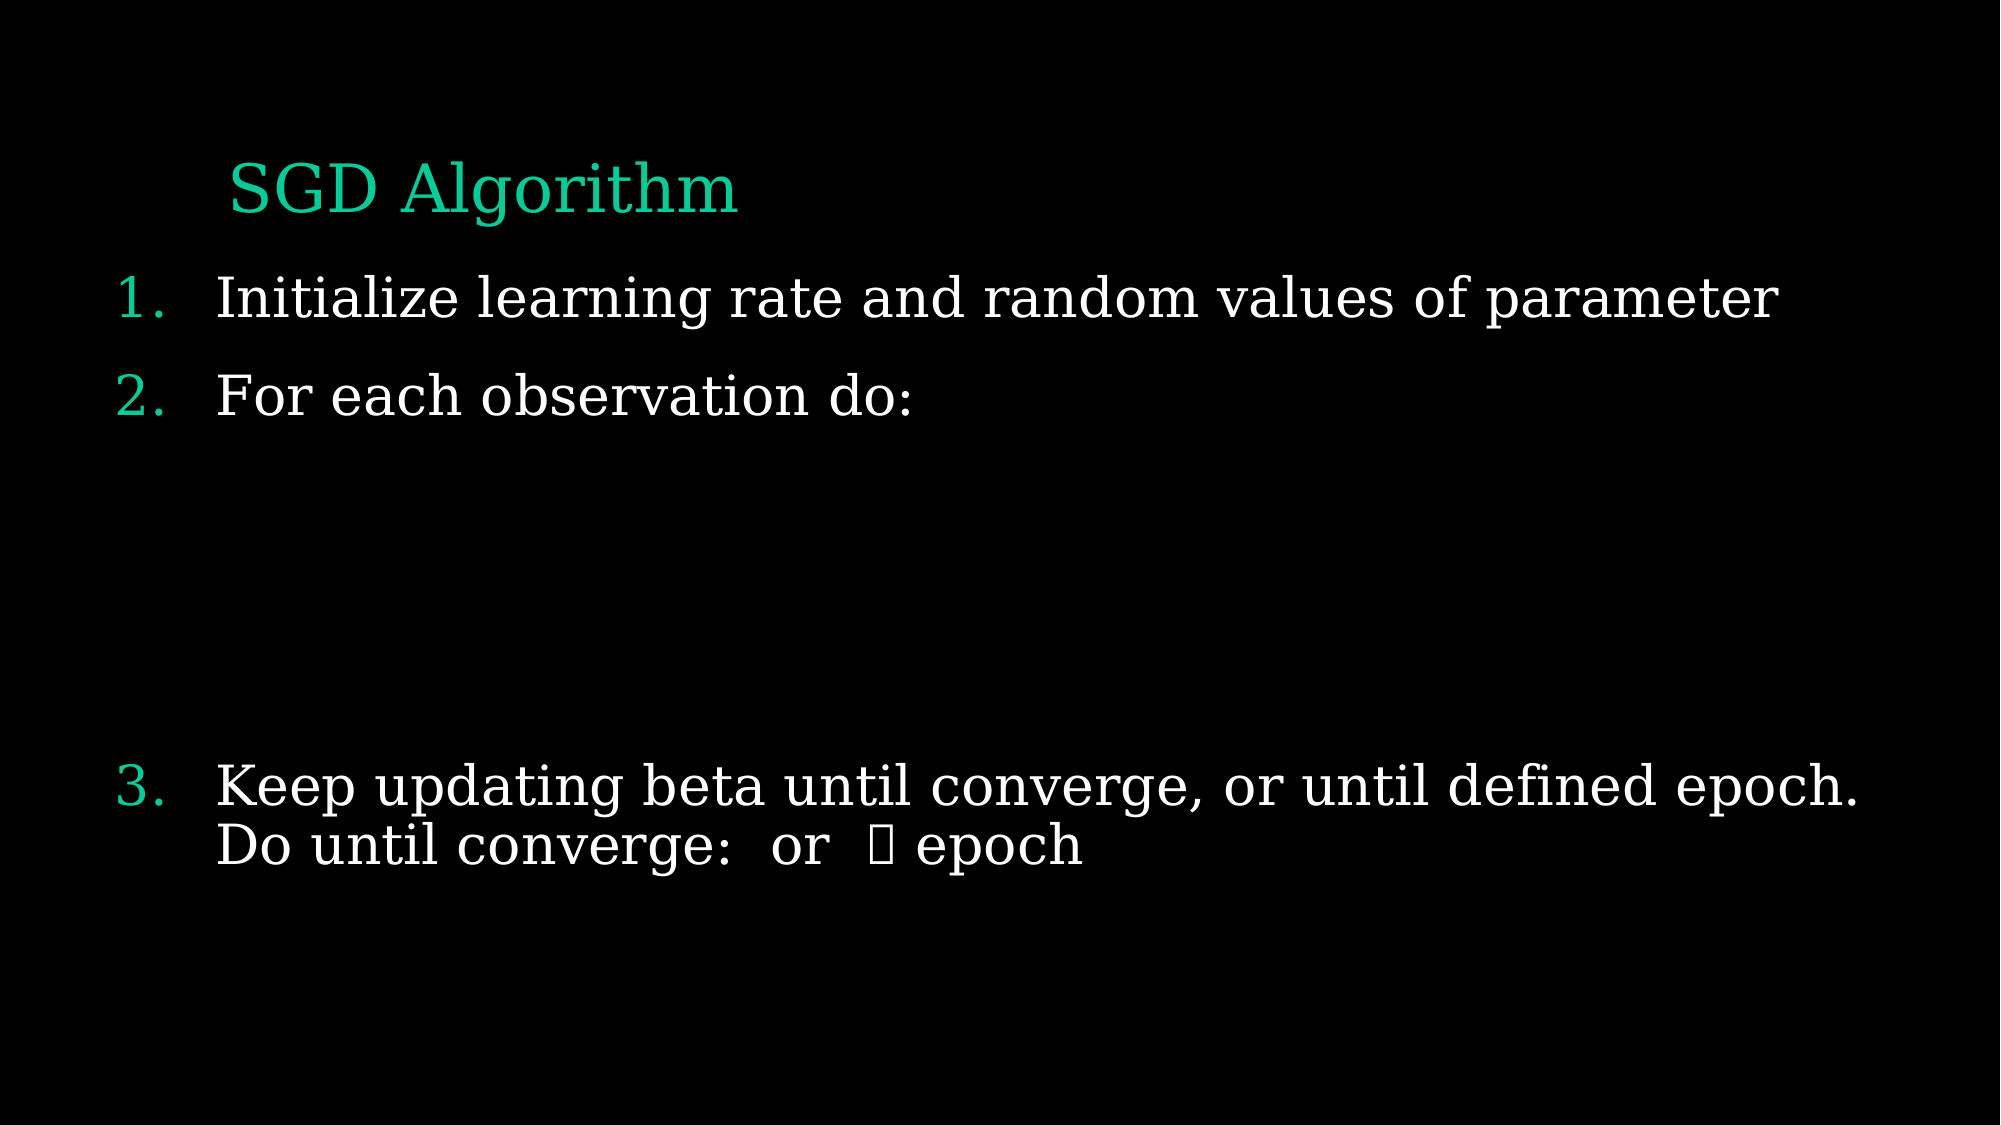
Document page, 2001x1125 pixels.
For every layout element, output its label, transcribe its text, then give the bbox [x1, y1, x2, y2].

title SGD Algorithm [212, 59, 1788, 235]
